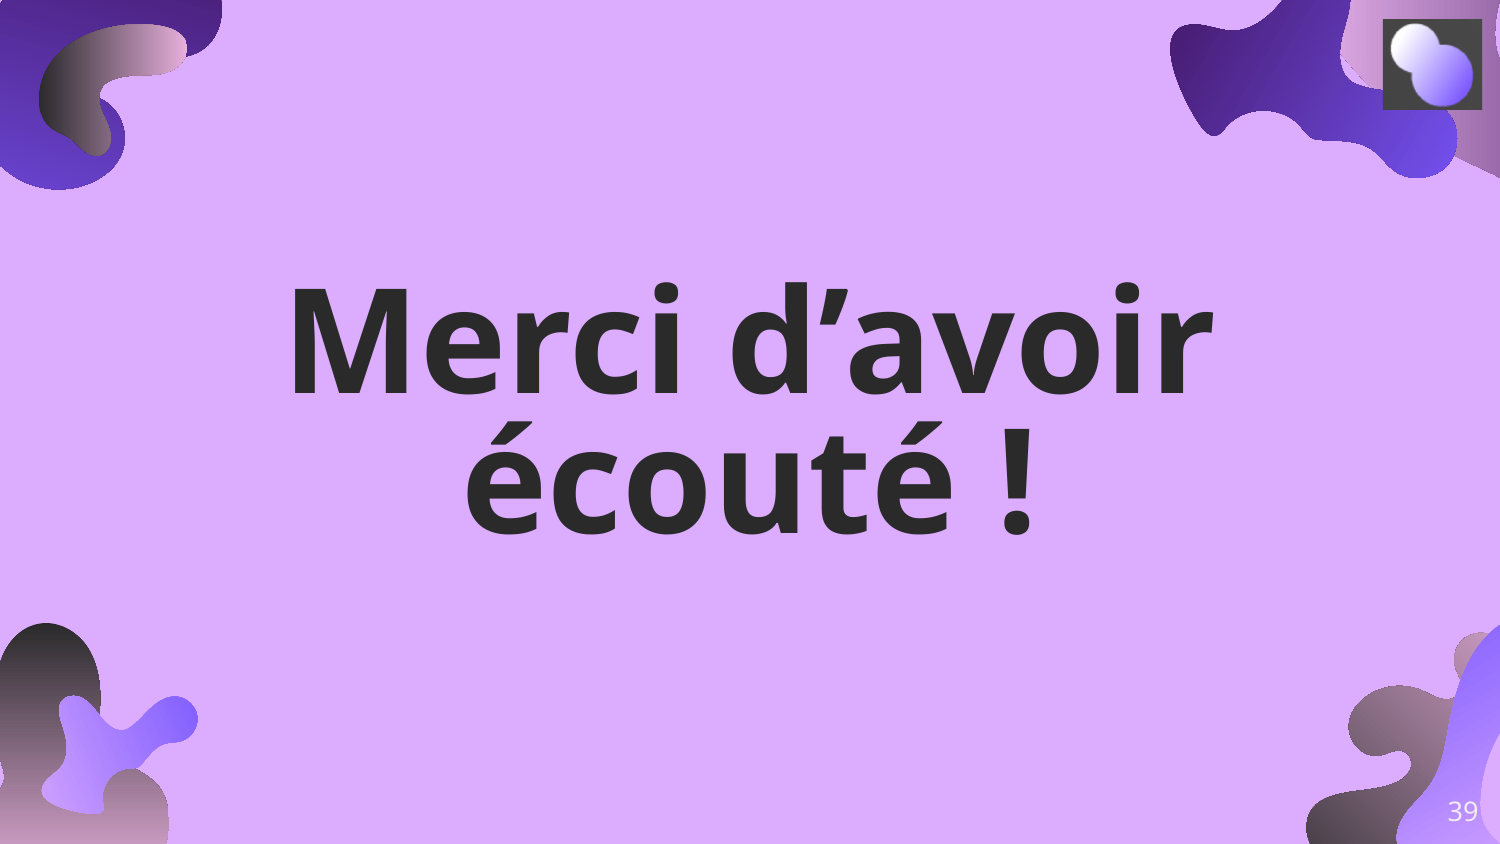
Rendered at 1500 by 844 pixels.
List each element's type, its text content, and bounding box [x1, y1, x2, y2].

picture [1382, 19, 1483, 110]
title Merci d’avoir écouté ! [227, 225, 1273, 619]
slide_number ‹#› [1403, 779, 1494, 844]
